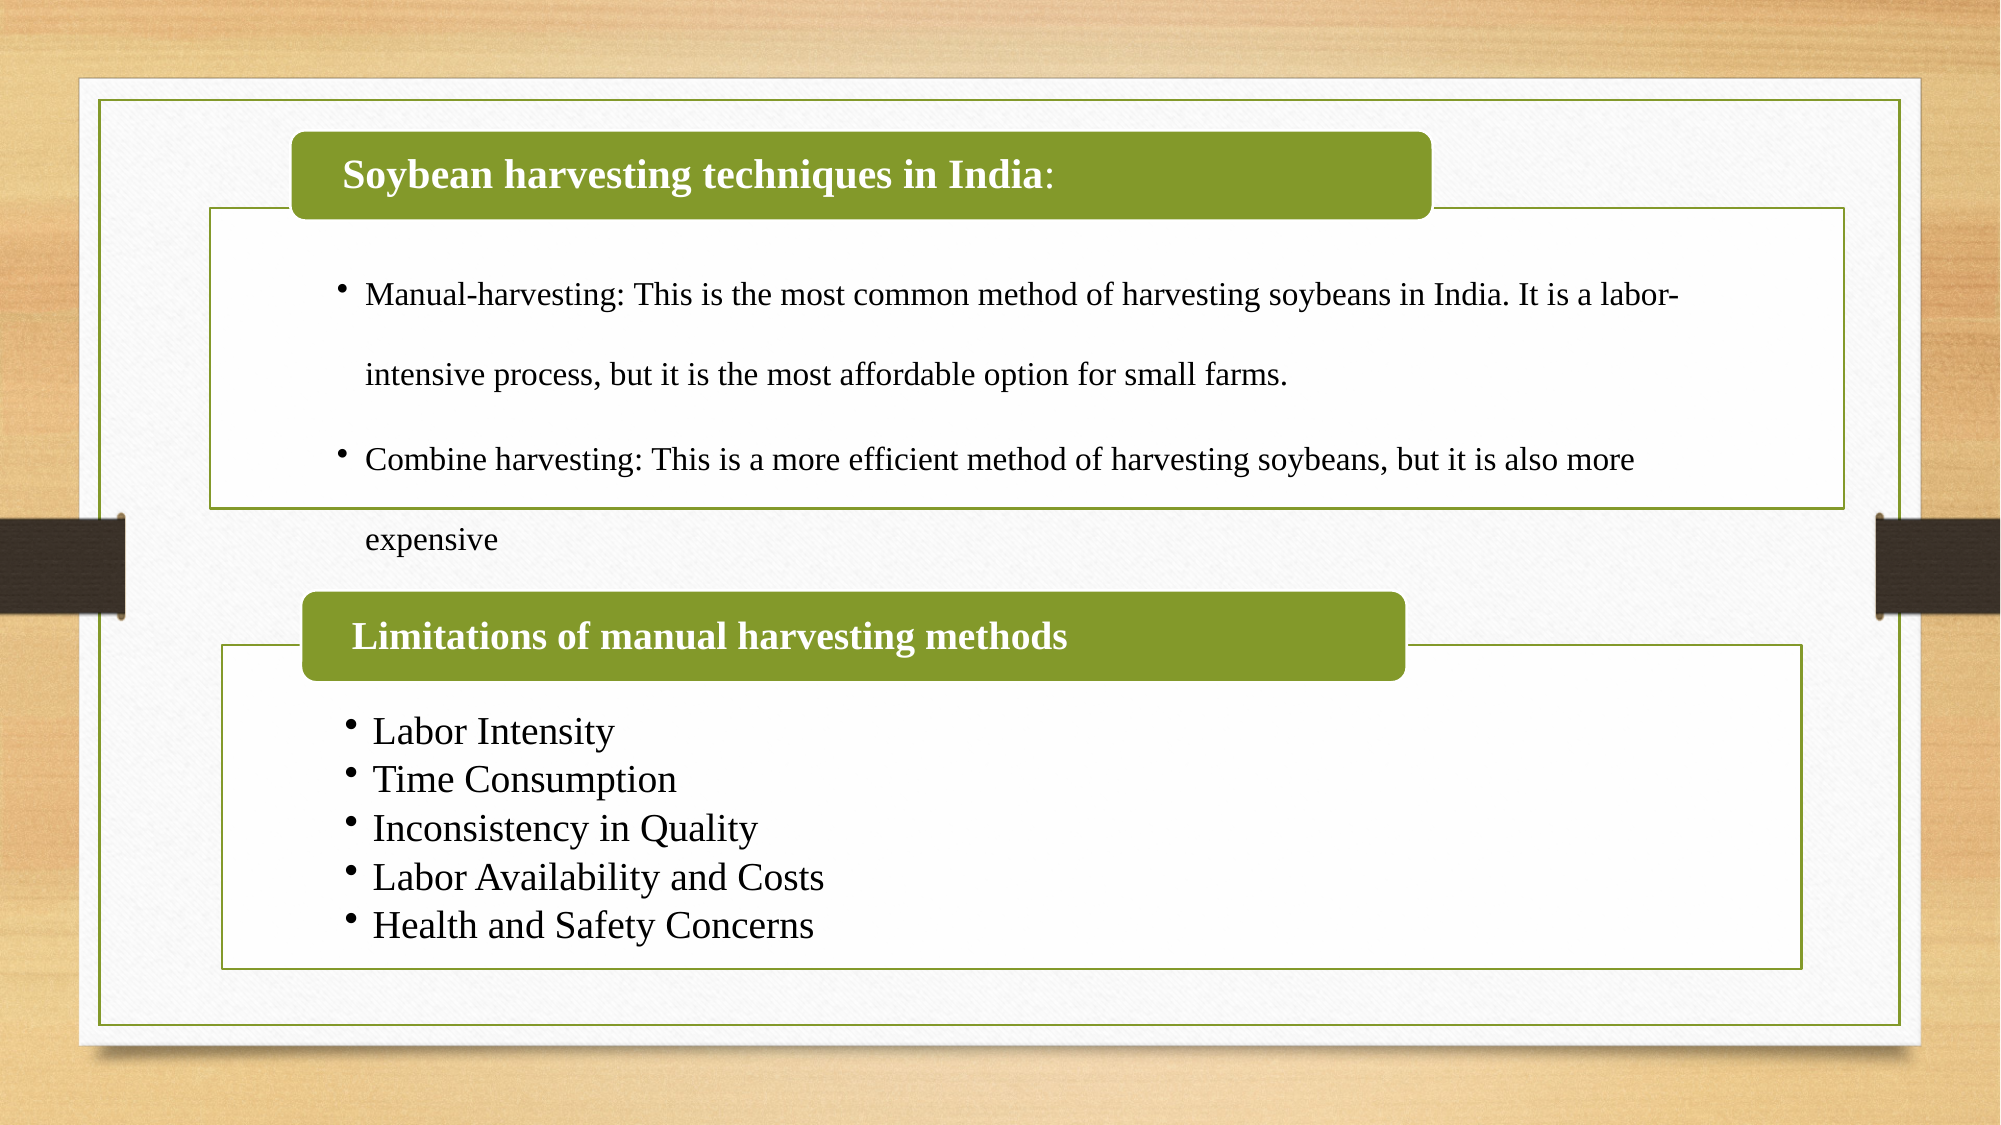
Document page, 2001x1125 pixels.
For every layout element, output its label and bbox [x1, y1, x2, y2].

picture [0, 0, 2001, 1125]
text_box [221, 587, 1802, 970]
text_box [209, 127, 1845, 509]
